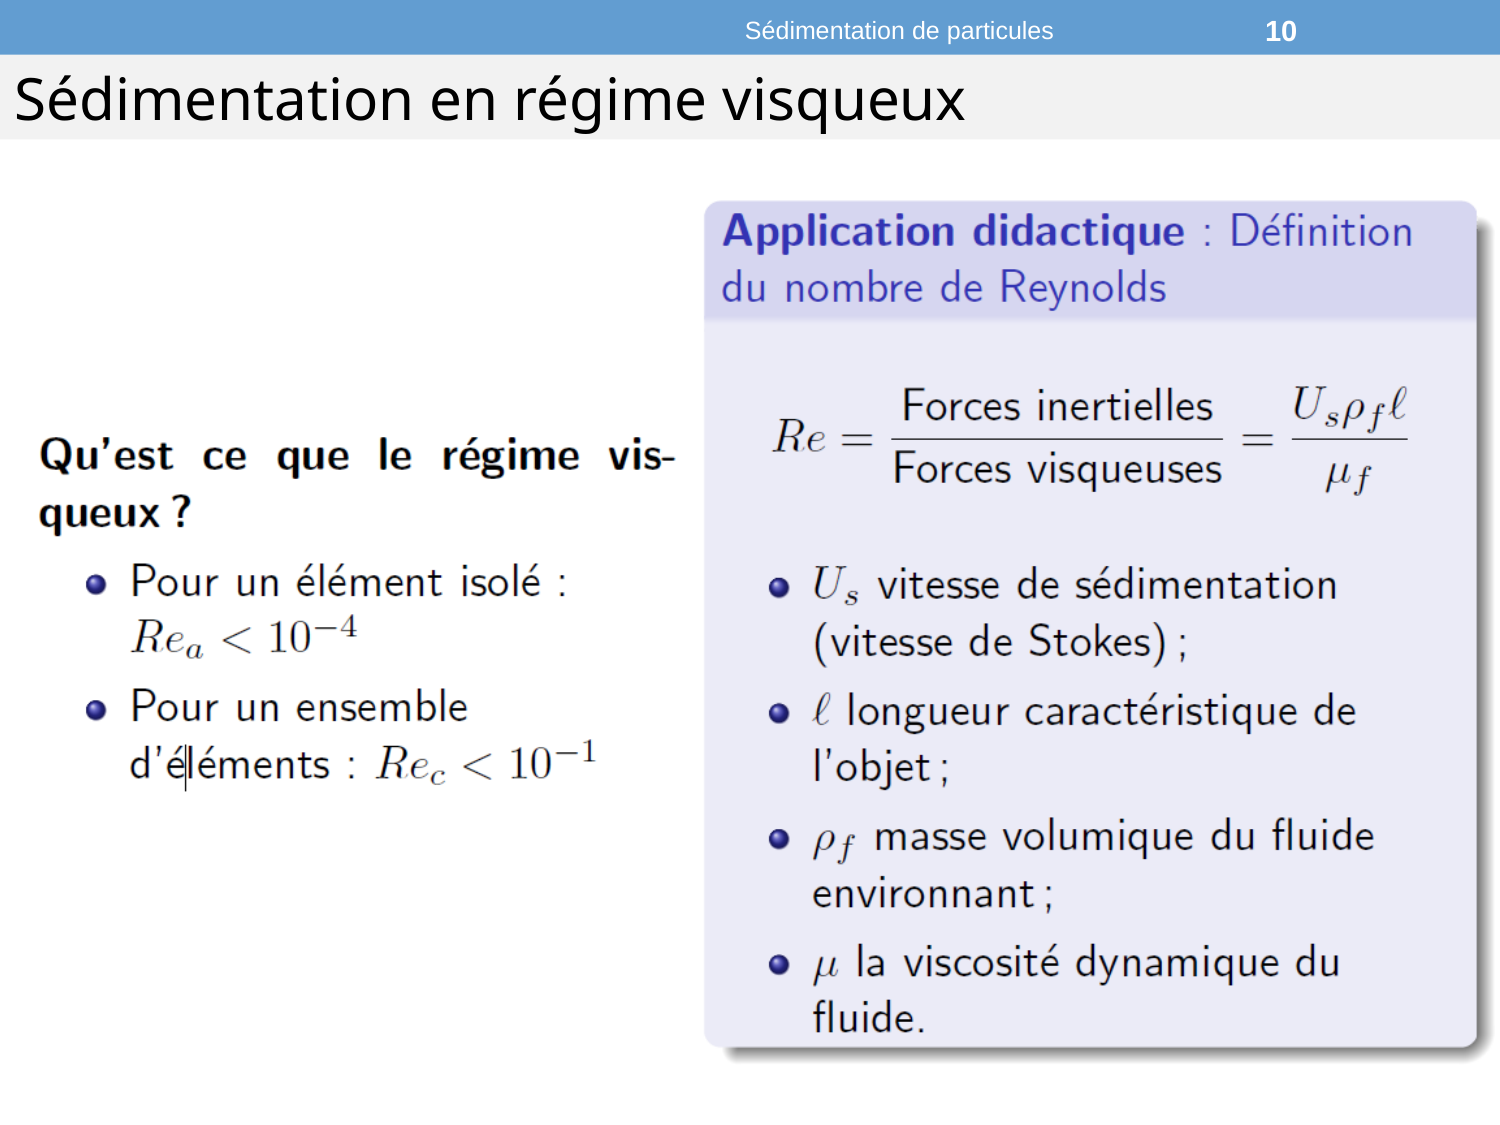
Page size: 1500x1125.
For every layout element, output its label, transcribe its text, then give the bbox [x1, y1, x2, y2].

footer Sédimentation de particules [562, 3, 1238, 57]
picture [3, 160, 1495, 1078]
text_box Sédimentation en régime visqueux [0, 54, 1500, 140]
slide_number 10 [1250, 3, 1425, 57]
